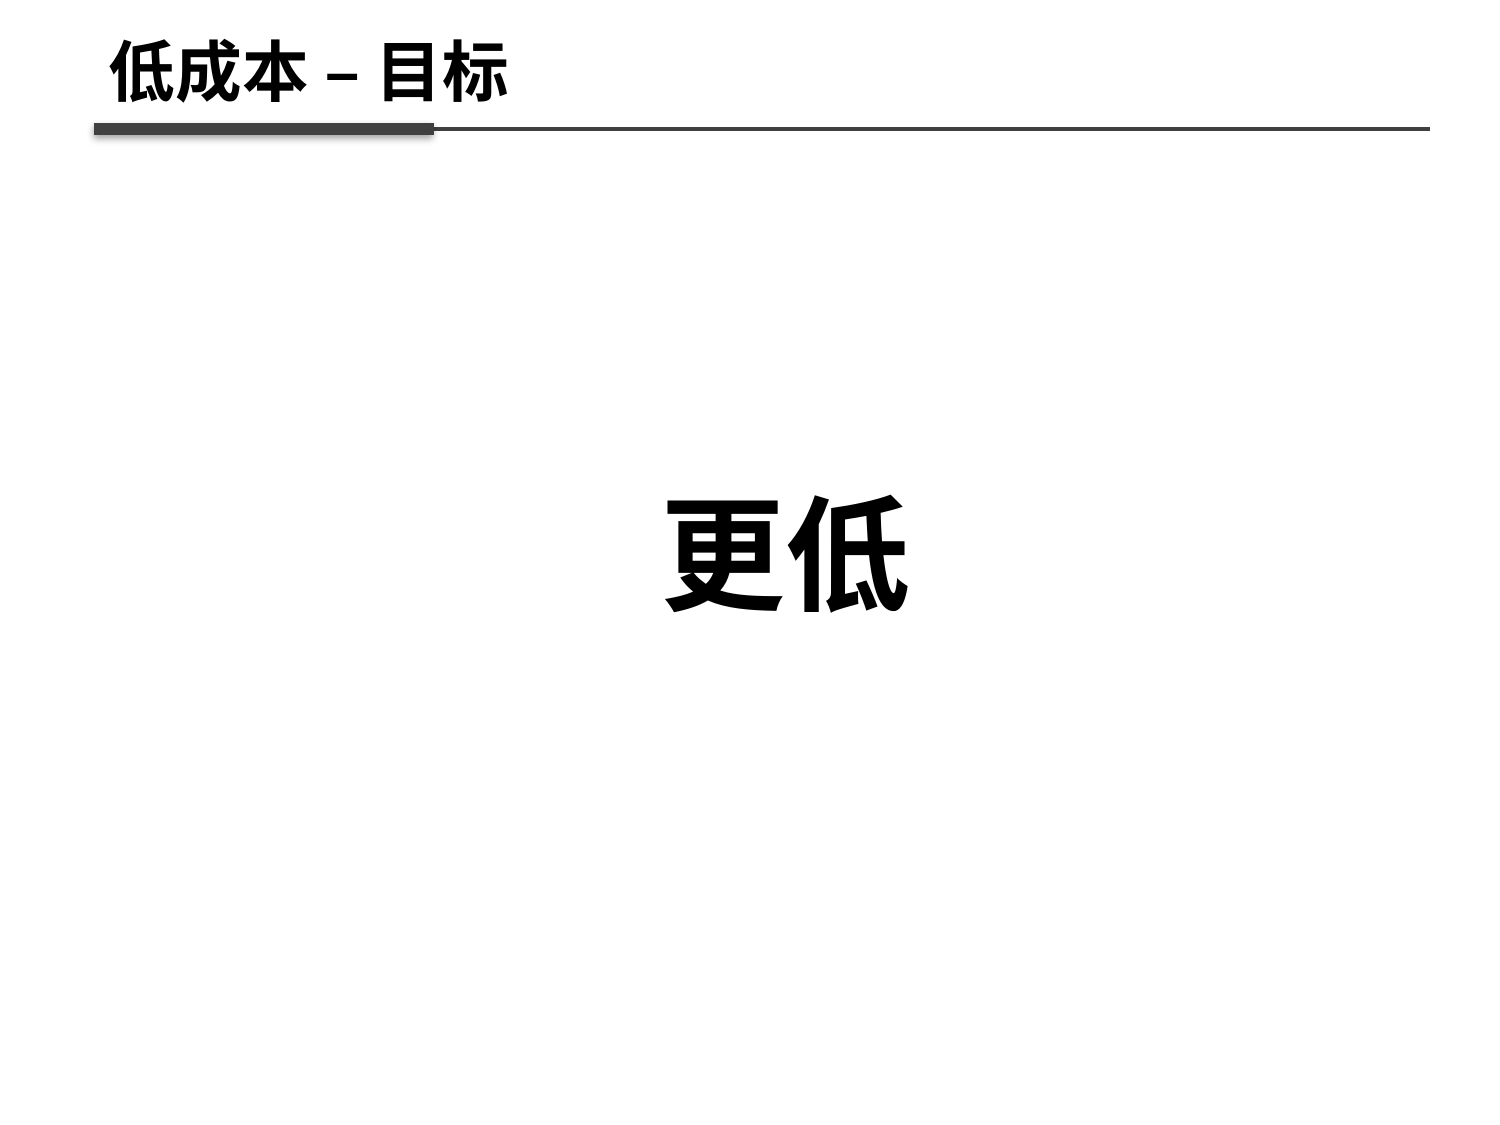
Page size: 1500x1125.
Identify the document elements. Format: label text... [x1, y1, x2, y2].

text_box 更低 [646, 468, 926, 634]
text_box 低成本 – 目标 [93, 21, 1425, 118]
